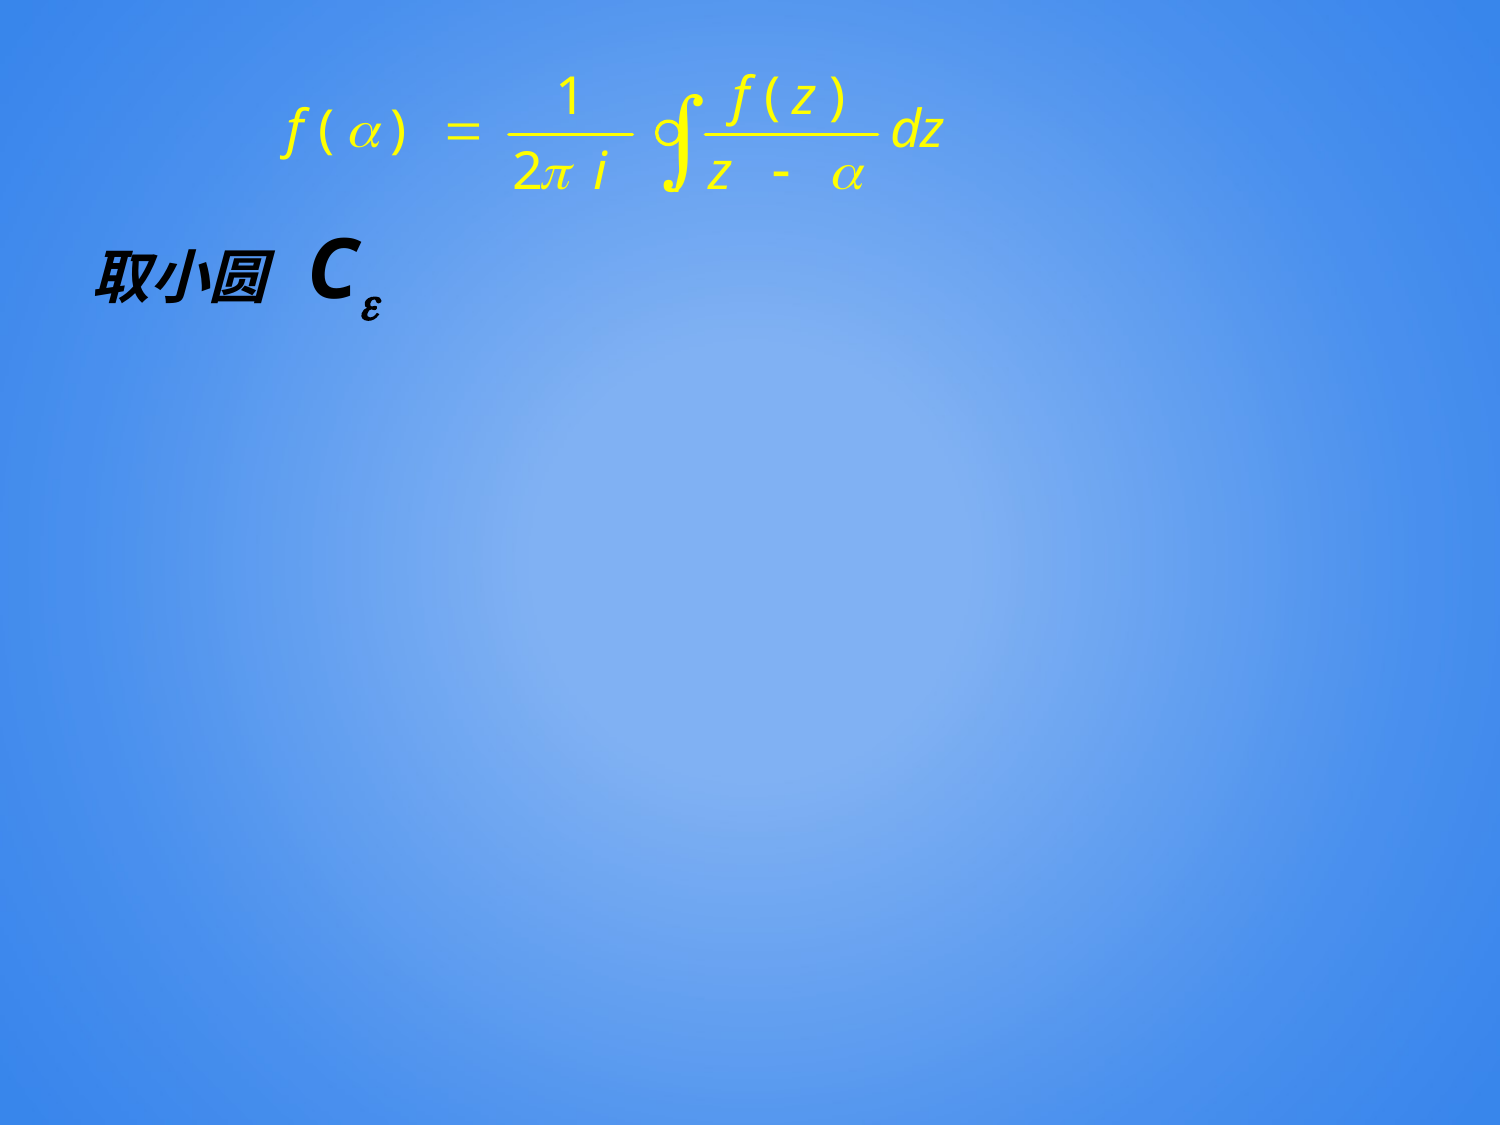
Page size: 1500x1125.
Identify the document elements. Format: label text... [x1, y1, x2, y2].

picture [0, 0, 1500, 1125]
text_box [277, 54, 969, 208]
text_box 取小圆 C [76, 207, 427, 337]
